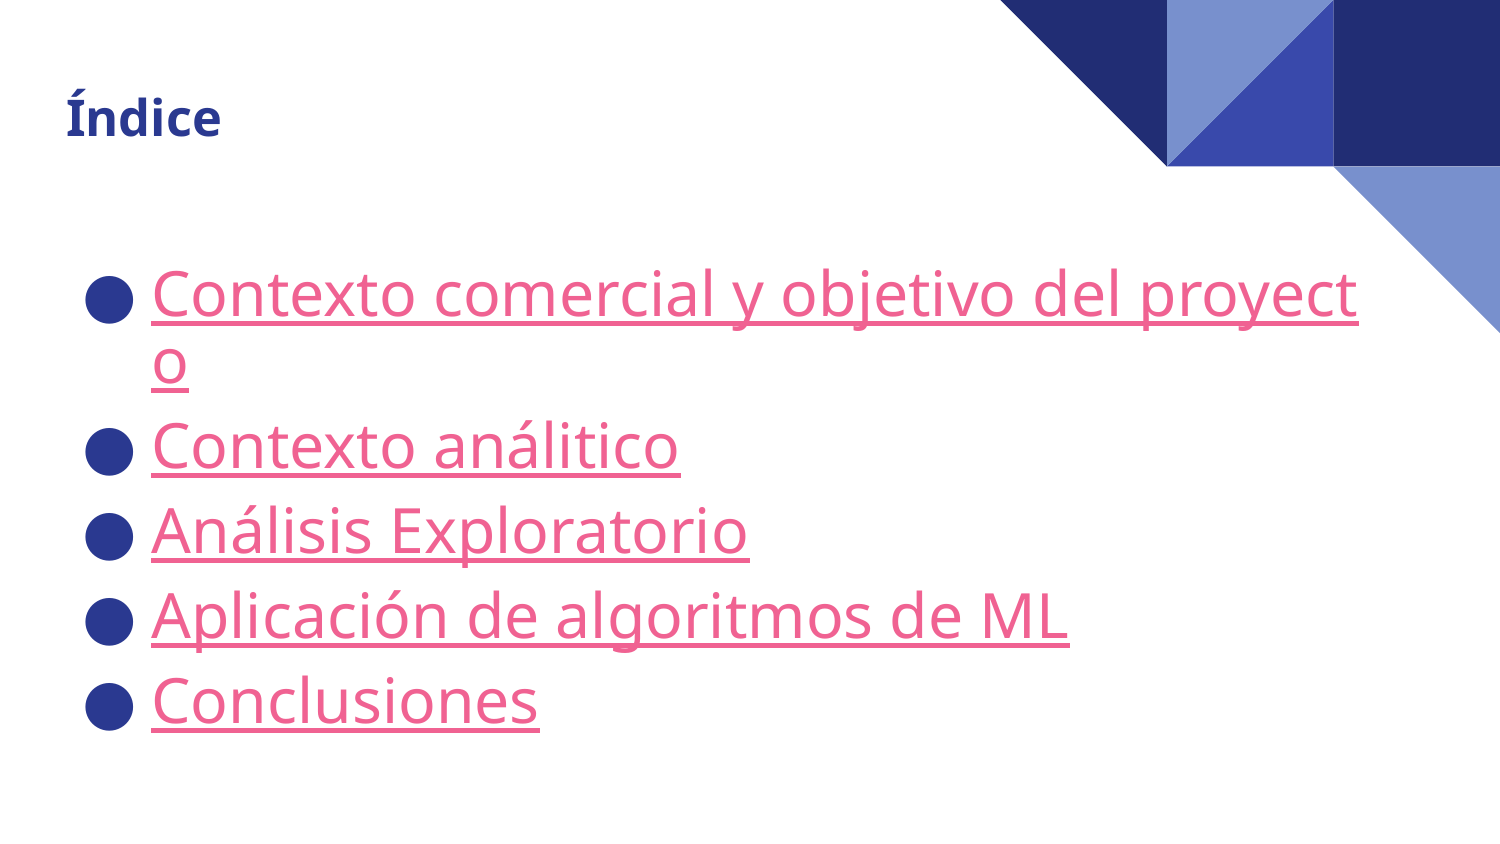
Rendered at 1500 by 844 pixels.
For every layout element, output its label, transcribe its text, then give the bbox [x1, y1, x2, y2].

title Índice [51, 67, 1449, 167]
list Contexto comercial y objetivo del proyecto Contexto análitico Análisis Exploratorio Aplicación de algoritmos de ML Conclusiones [61, 234, 1377, 745]
